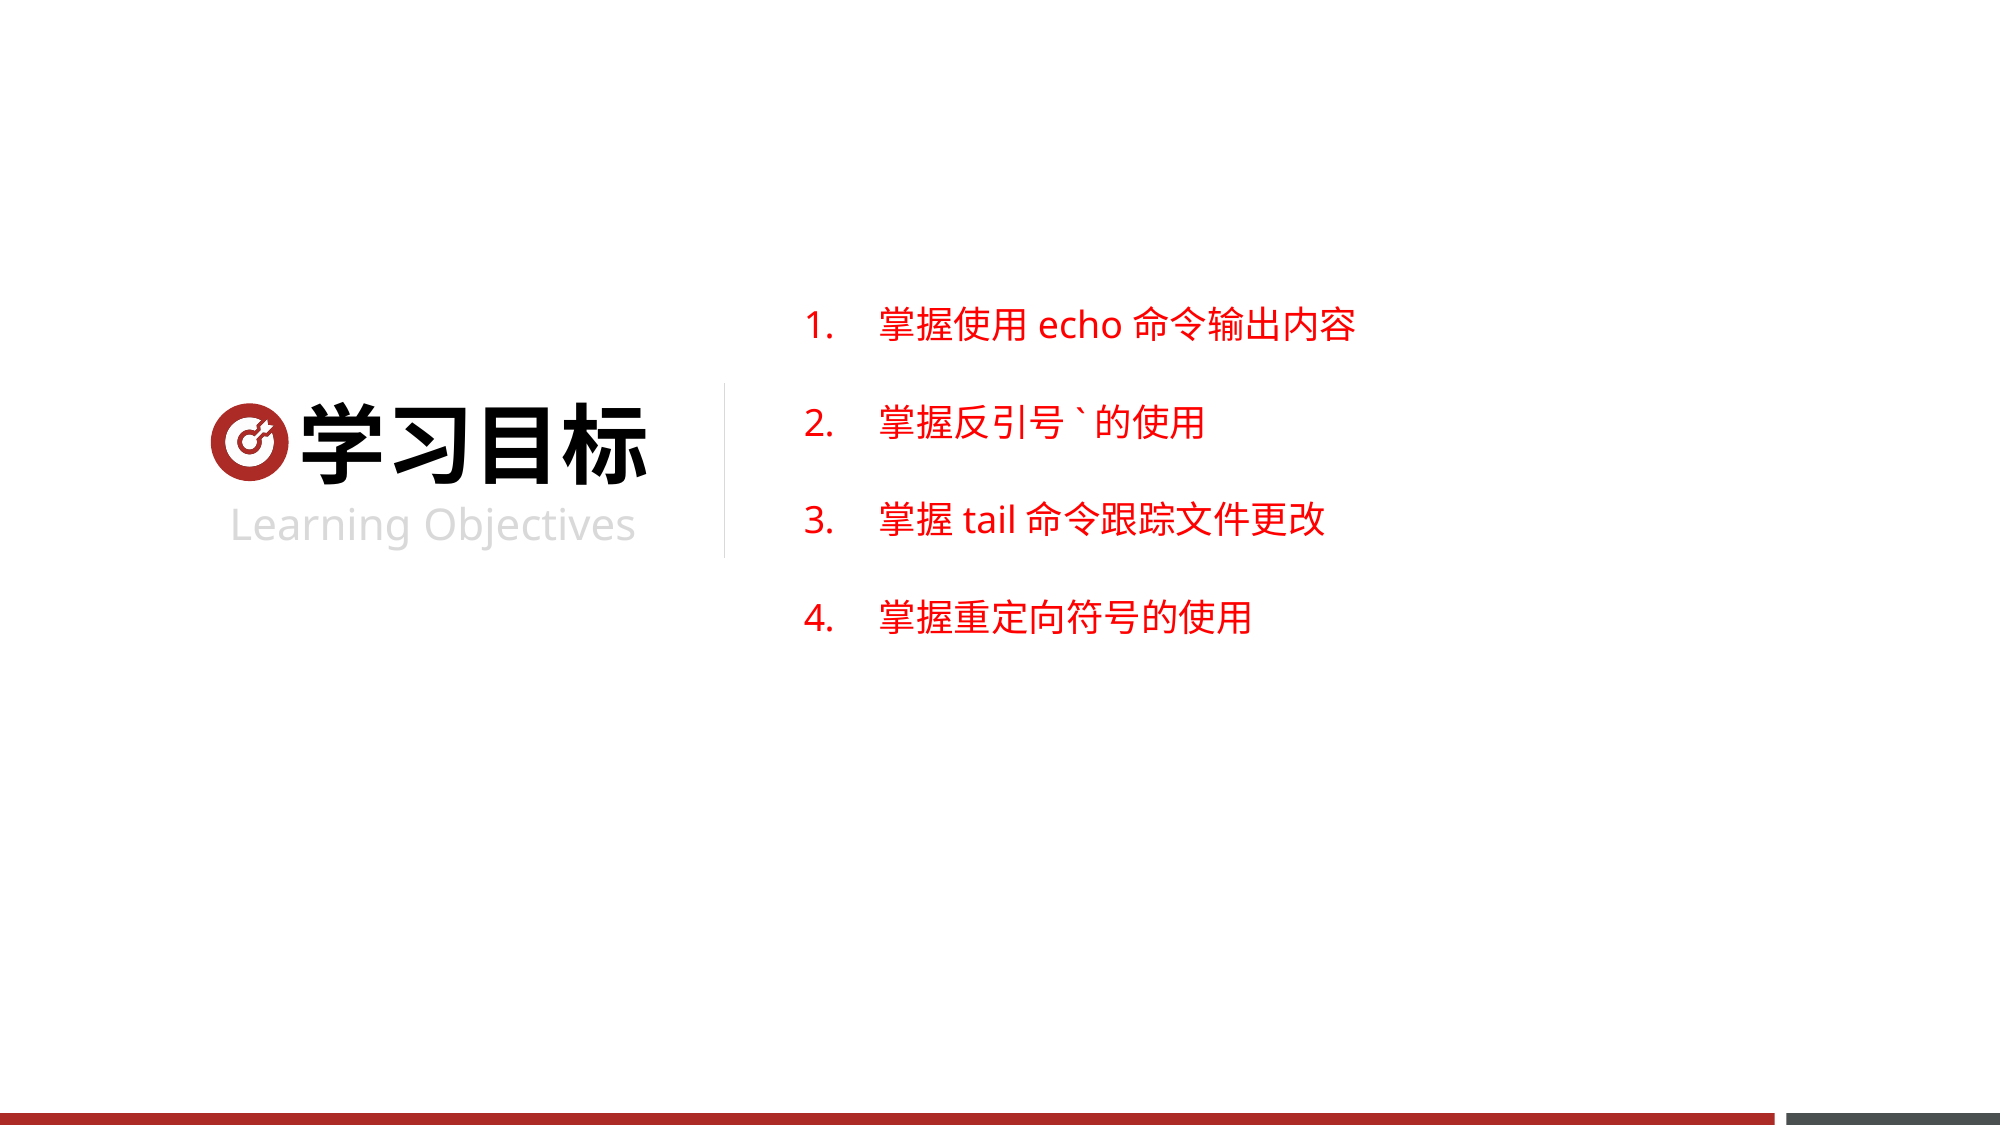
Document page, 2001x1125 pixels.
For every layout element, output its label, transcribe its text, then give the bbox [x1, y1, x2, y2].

list 掌握使用echo命令输出内容 掌握反引号`的使用 掌握tail命令跟踪文件更改 掌握重定向符号的使用 [789, 235, 1823, 661]
picture [216, 408, 283, 476]
